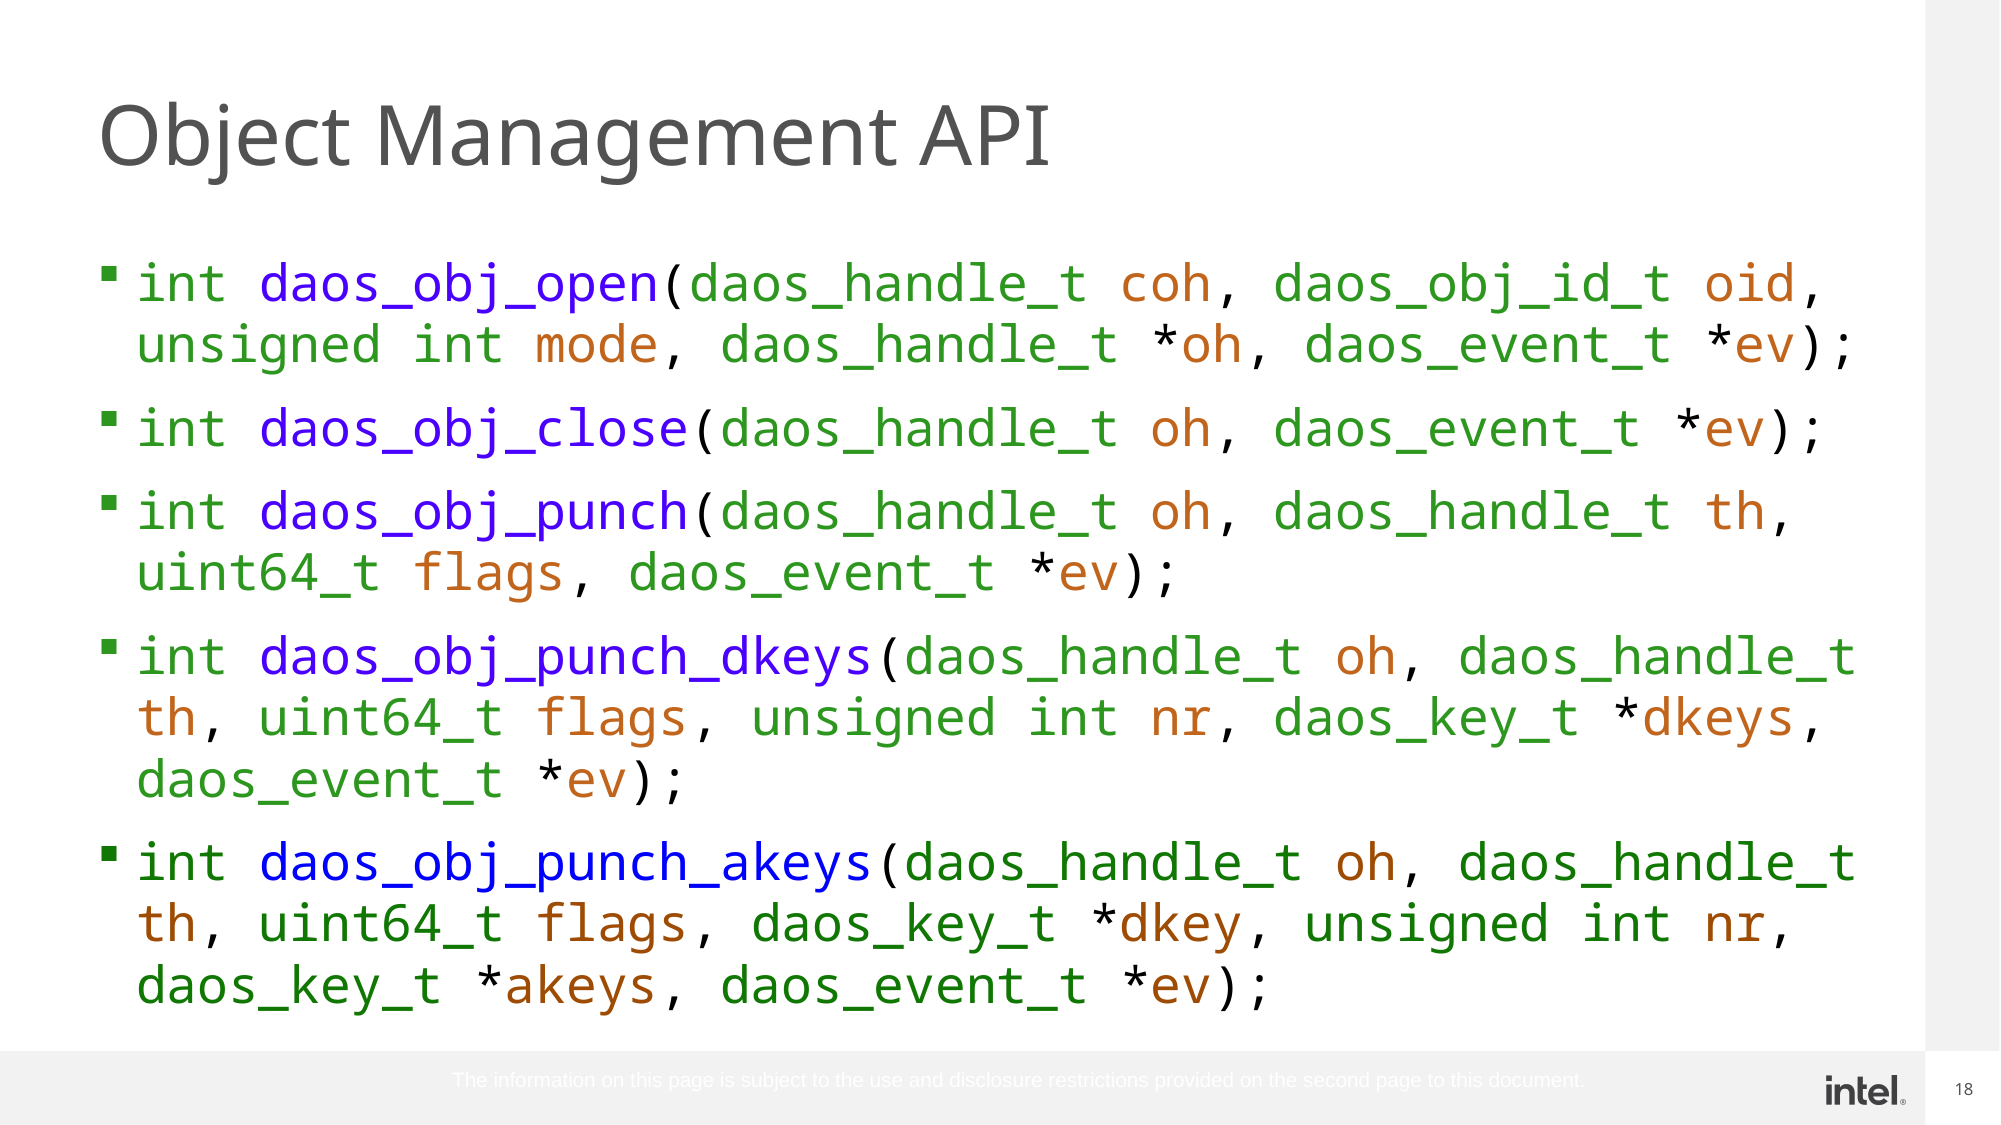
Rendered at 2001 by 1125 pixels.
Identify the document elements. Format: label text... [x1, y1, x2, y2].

picture [1826, 1075, 1906, 1105]
list int daos_obj_open(daos_handle_t coh, daos_obj_id_t oid, unsigned int mode, daos_handle_t *oh, daos_event_t *ev); int daos_obj_close(daos_handle_t oh, daos_event_t *ev); int daos_obj_punch(daos_handle_t oh, daos_handle_t th, uint64_t flags, daos_event_t *ev); int daos_obj_punch_dkeys(daos_handle_t oh, daos_handle_t th, uint64_t flags, unsigned int nr, daos_key_t *dkeys, daos_event_t *ev); int daos_obj_punch_akeys(daos_handle_t oh, daos_handle_t th, uint64_t flags, daos_key_t *dkey, unsigned int nr, daos_key_t *akeys, daos_event_t *ev); [96, 249, 1898, 1026]
title Object Management API [96, 93, 1898, 240]
